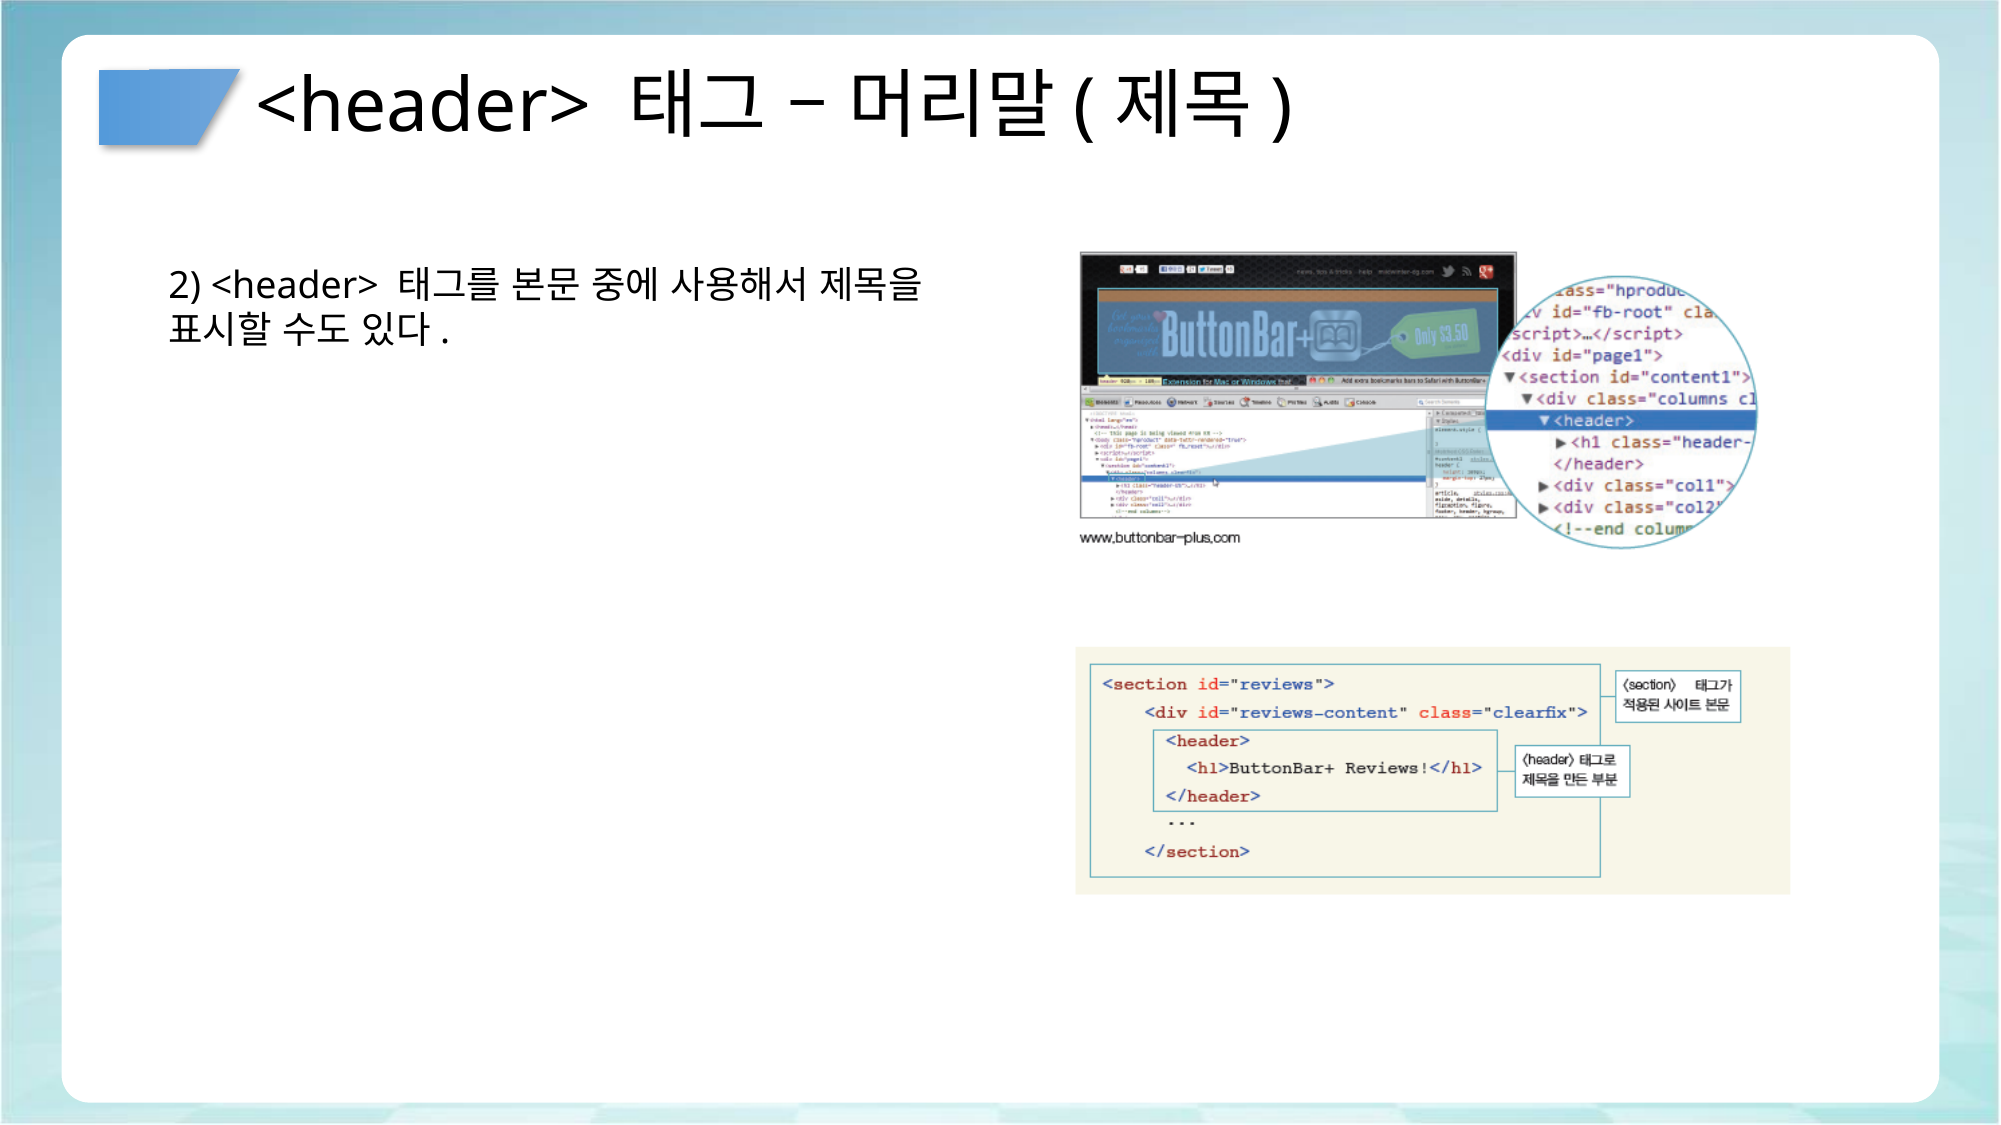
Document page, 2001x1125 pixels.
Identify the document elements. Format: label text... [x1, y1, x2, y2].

text_box 2) <header> 태그를 본문 중에 사용해서 제목을 표시할 수도 있다. [153, 208, 1777, 359]
picture [0, 0, 2001, 1125]
title <header> 태그 – 머리말(제목) [240, 49, 1809, 165]
